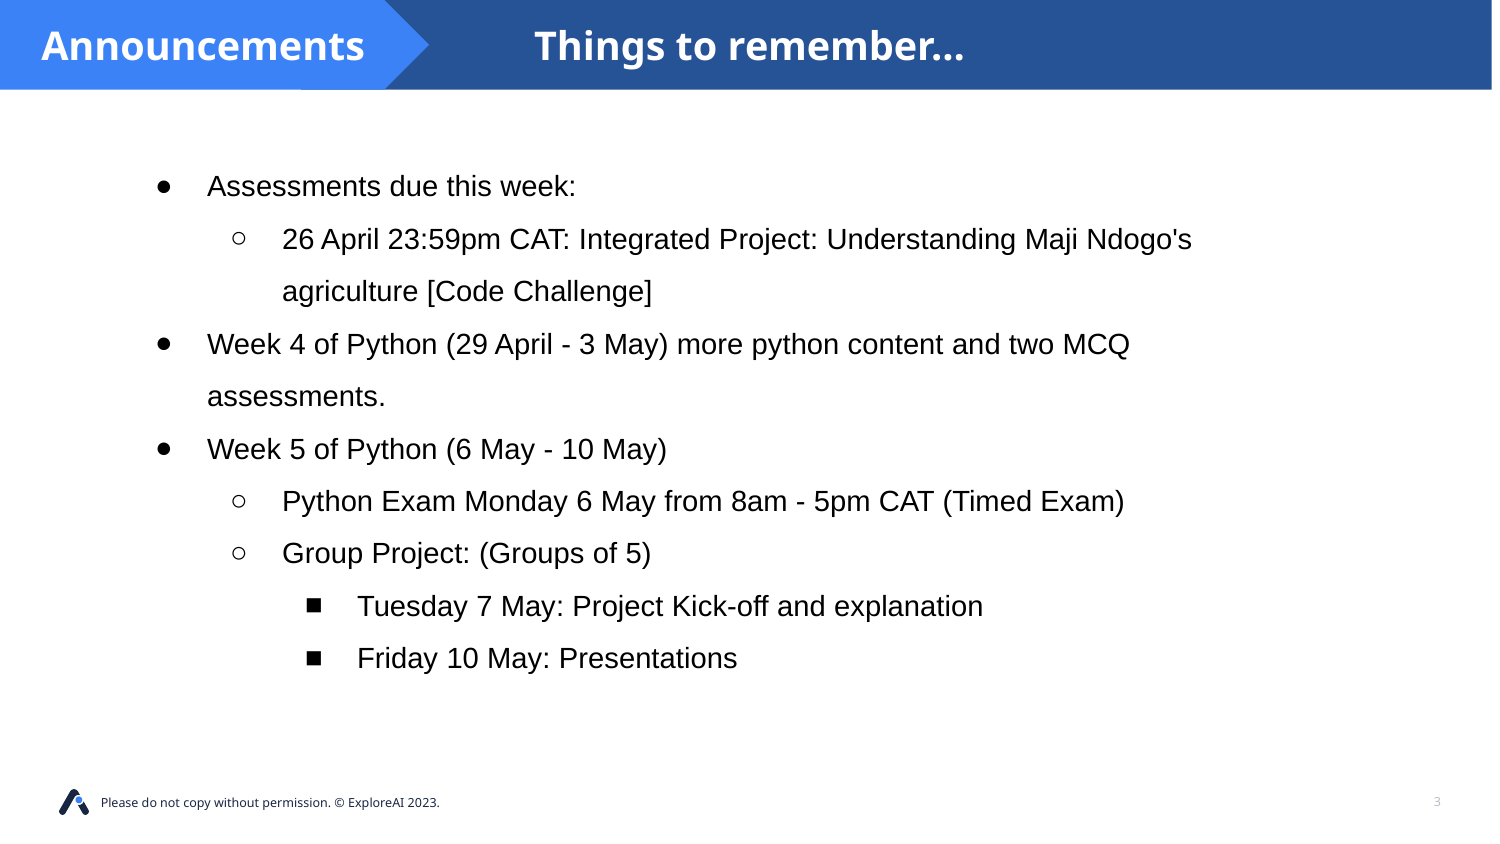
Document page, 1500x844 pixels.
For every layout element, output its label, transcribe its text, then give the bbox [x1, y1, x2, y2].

text_box Things to remember… [385, 0, 1492, 90]
picture [59, 789, 89, 815]
text_box Assessments due this week: 26 April 23:59pm CAT: Integrated Project: Understanding Maji Ndogo's agriculture [Code Challenge] Week 4 of Python (29 April - 3 May) more python content and two MCQ assessments. Week 5 of Python (6 May - 10 May) Python Exam Monday 6 May from 8am - 5pm CAT (Timed Exam) Group Project: (Groups of 5) Tuesday 7 May: Project Kick-off and explanation Friday 10 May: Presentations [116, 135, 1298, 709]
text_box Announcements [0, 0, 430, 90]
